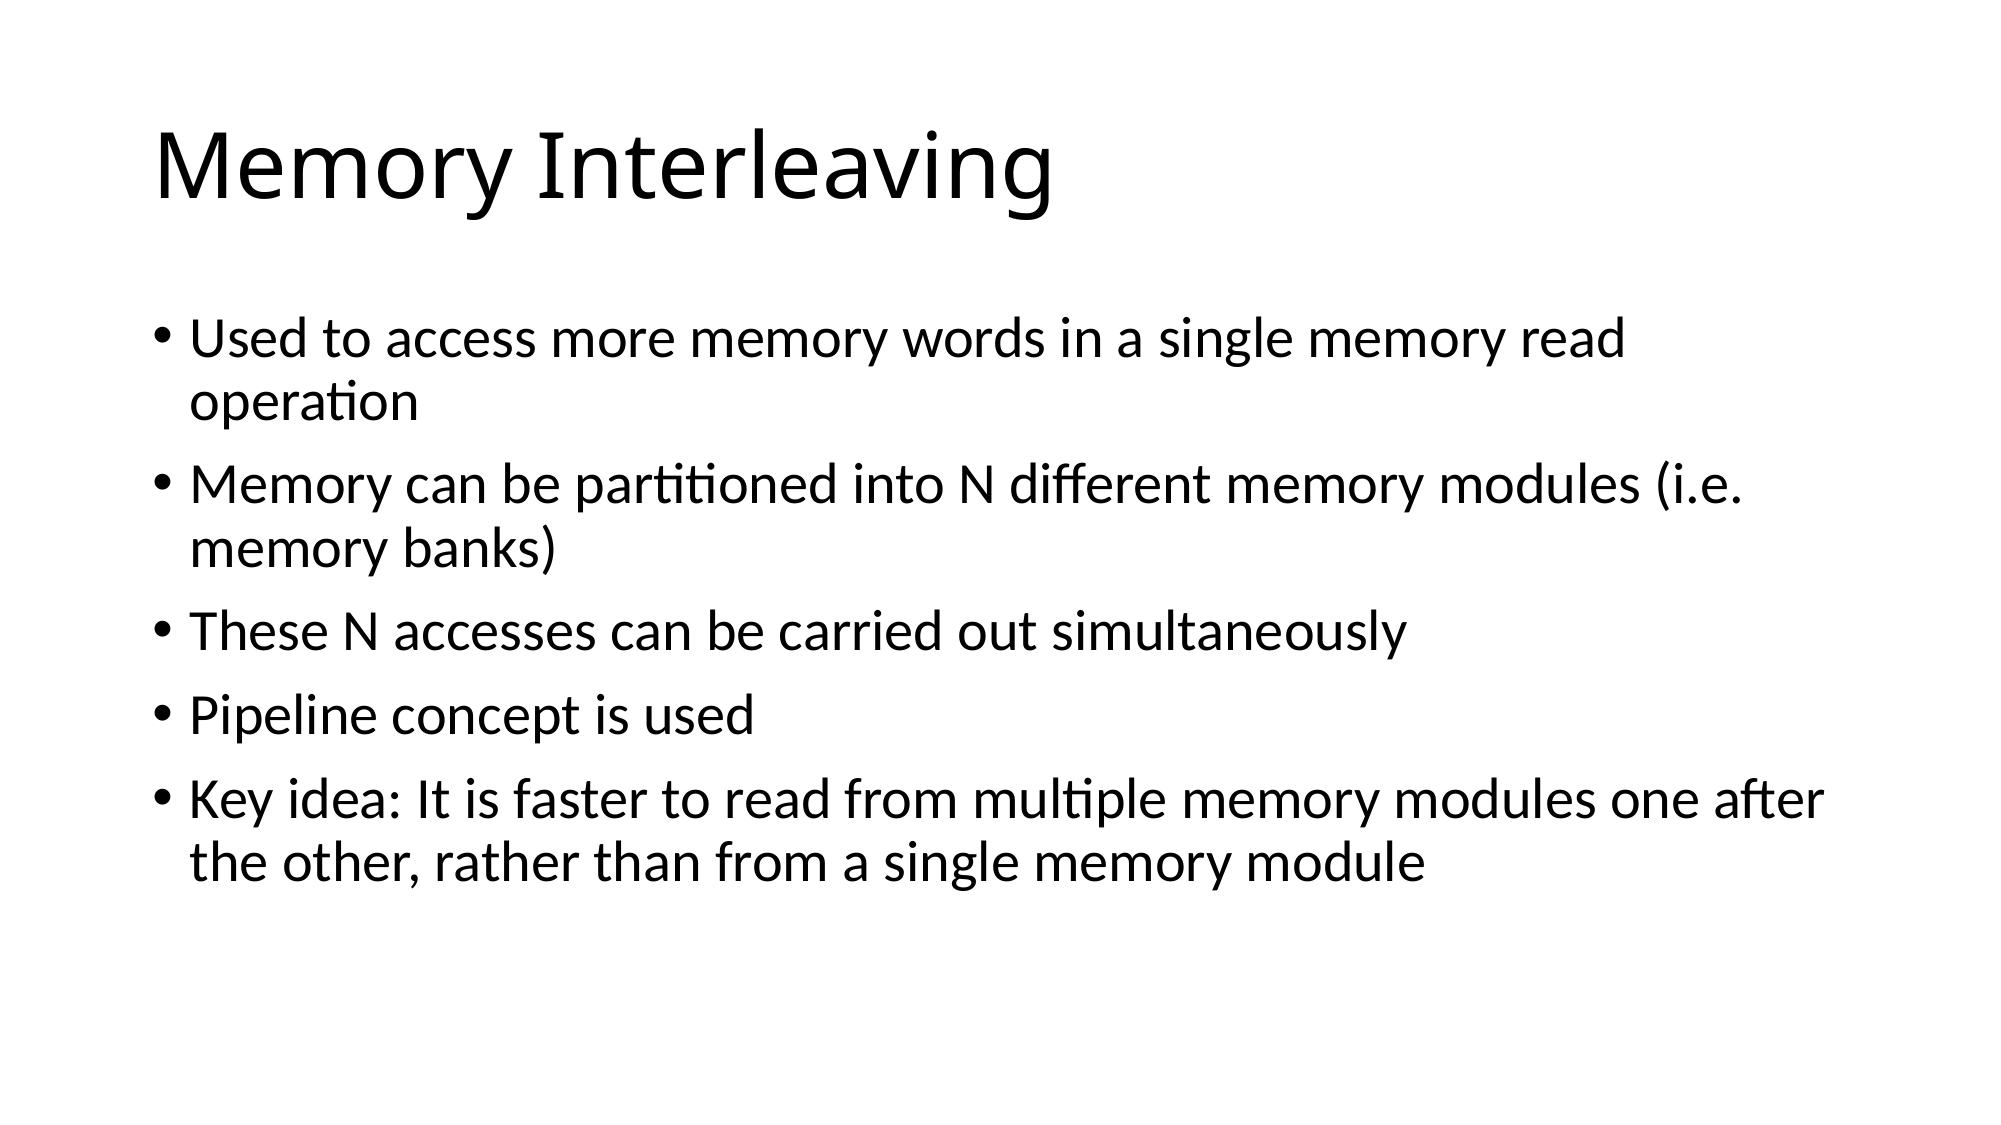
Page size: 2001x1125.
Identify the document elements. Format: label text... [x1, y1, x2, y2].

title Memory Interleaving [137, 59, 1863, 278]
list Used to access more memory words in a single memory read operation Memory can be partitioned into N different memory modules (i.e. memory banks) These N accesses can be carried out simultaneously Pipeline concept is used Key idea: It is faster to read from multiple memory modules one after the other, rather than from a single memory module [137, 299, 1863, 1014]
